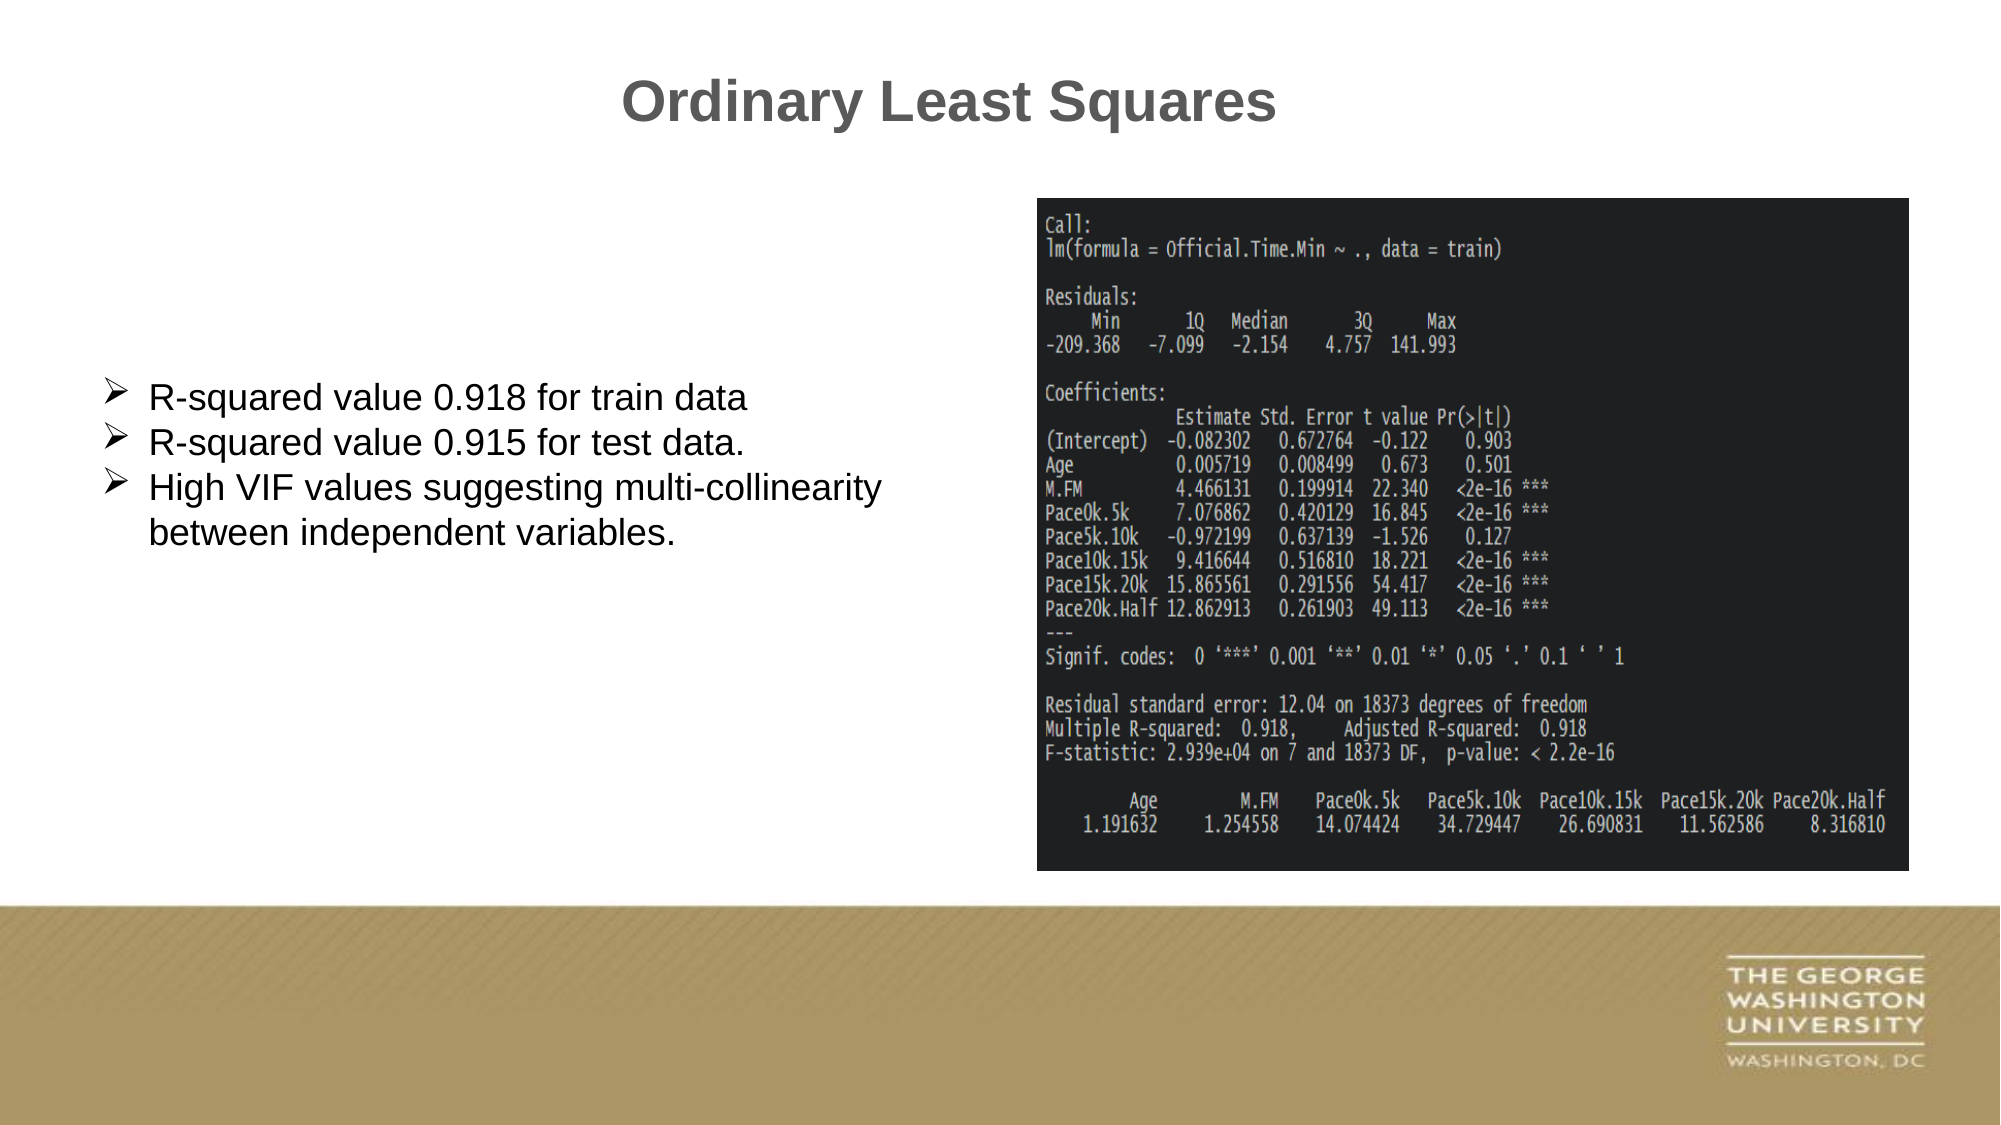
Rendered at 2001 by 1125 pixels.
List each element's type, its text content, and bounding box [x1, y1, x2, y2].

picture [0, 0, 2000, 1125]
text_box R-squared value 0.918 for train data R-squared value 0.915 for test data. High VIF values suggesting multi-collinearity between independent variables. [86, 365, 1007, 561]
list Ordinary Least Squares [538, 55, 1362, 149]
